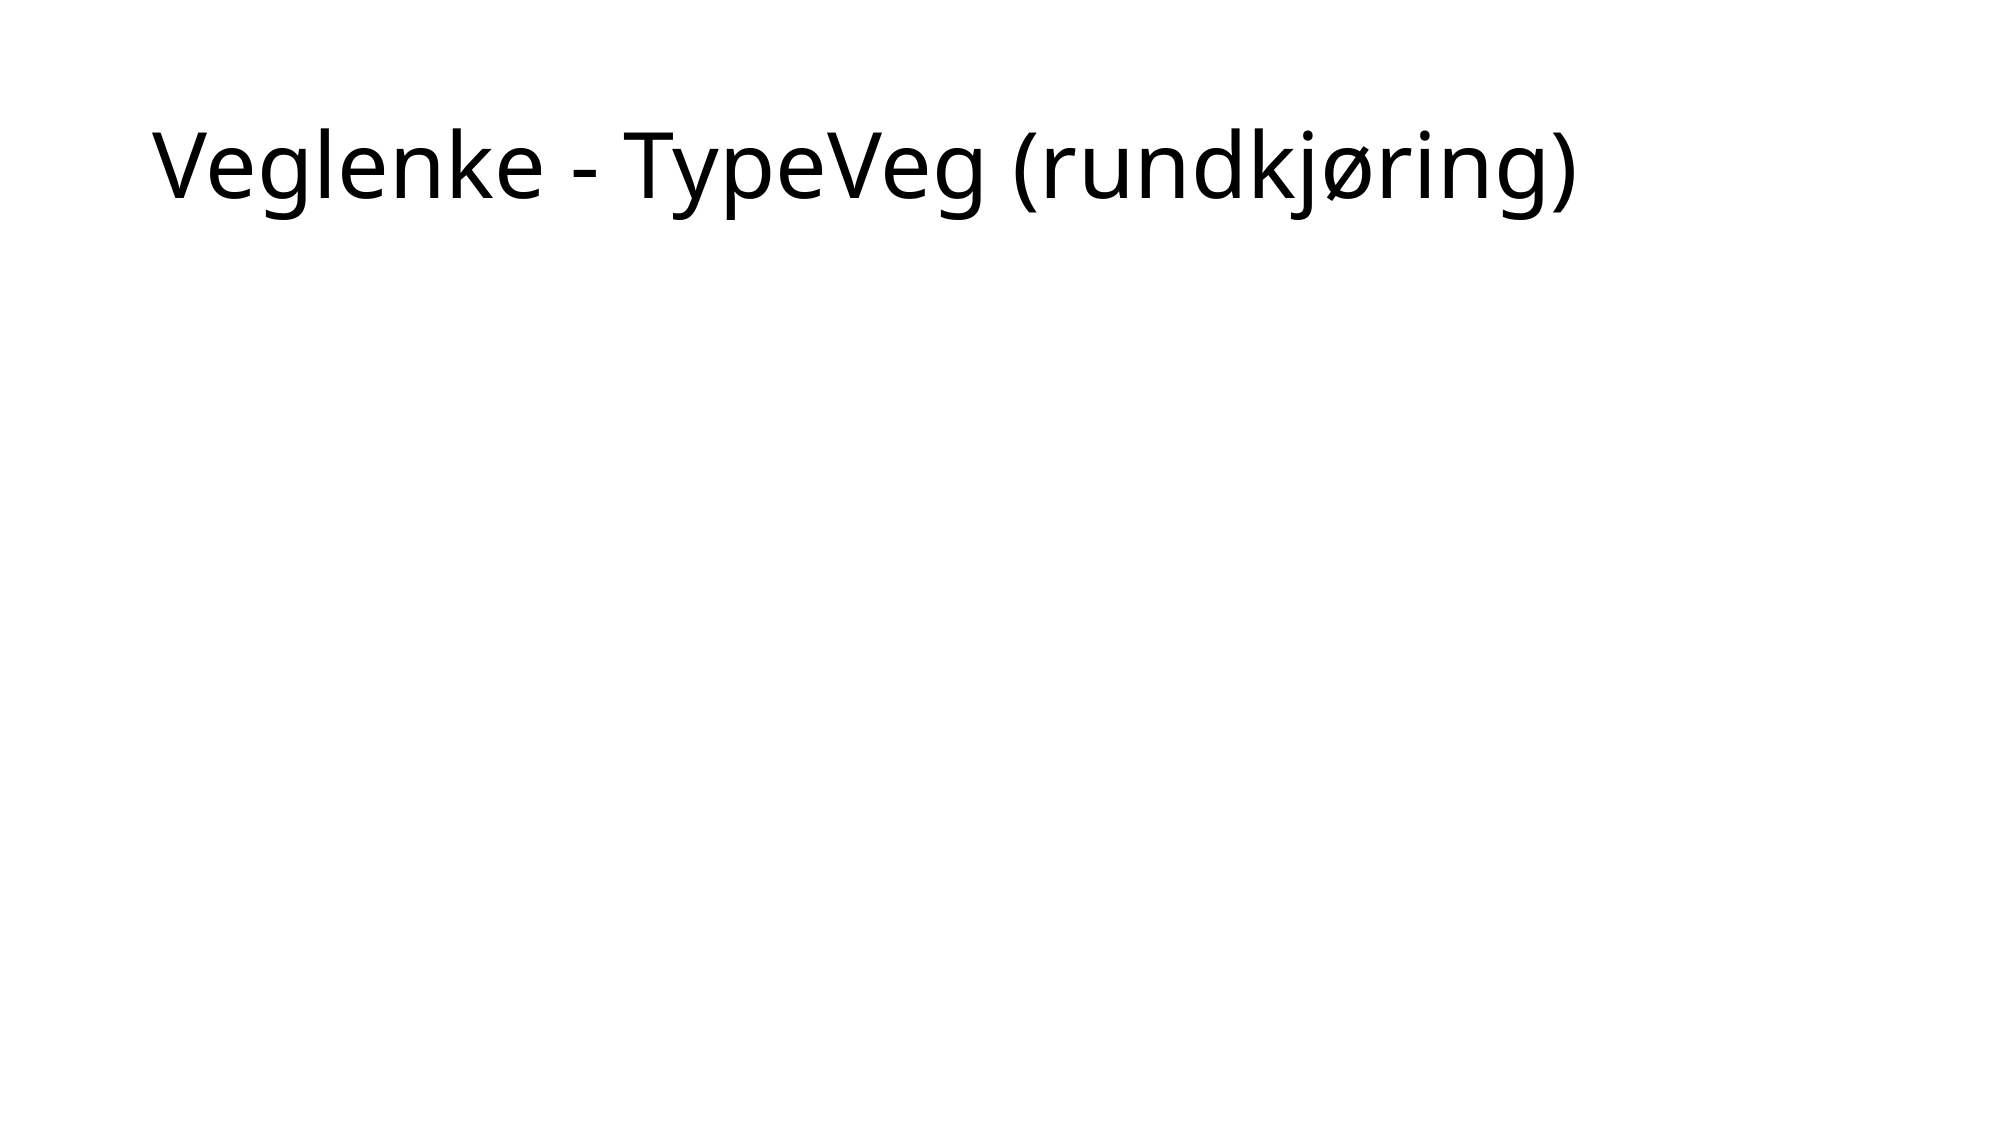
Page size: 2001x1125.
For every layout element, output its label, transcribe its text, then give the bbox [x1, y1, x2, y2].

title Veglenke - TypeVeg (rundkjøring) [137, 59, 1863, 278]
